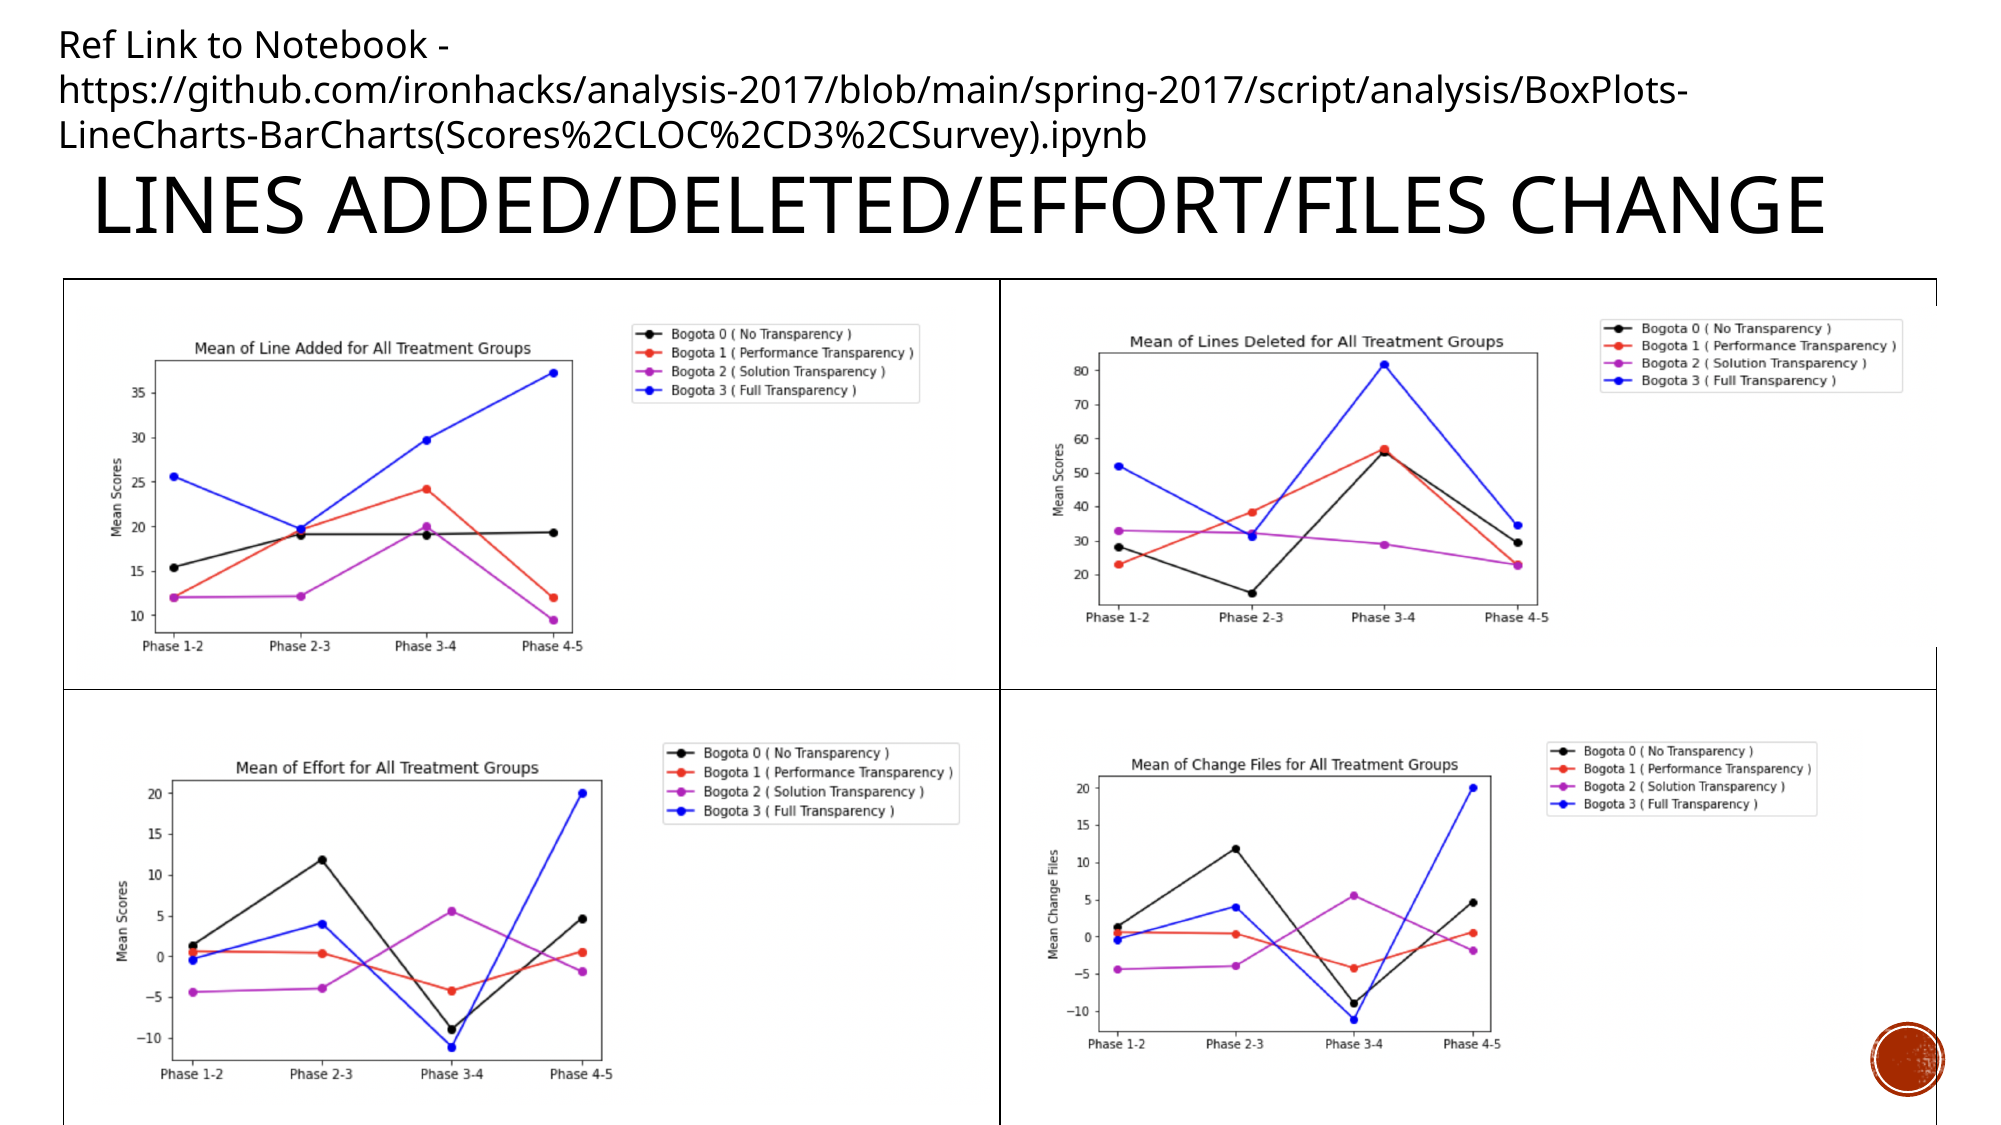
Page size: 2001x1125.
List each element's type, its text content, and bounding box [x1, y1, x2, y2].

text_box Ref Link to Notebook - https://github.com/ironhacks/analysis-2017/blob/main/spring-2017/script/analysis/BoxPlots-LineCharts-BarCharts(Scores%2CLOC%2CD3%2CSurvey).ipynb [43, 13, 1794, 208]
picture [1021, 729, 1863, 1070]
picture [1021, 306, 1937, 647]
table_cell [1001, 690, 1936, 1125]
picture [76, 306, 956, 683]
table_header [1001, 280, 1936, 689]
table_cell [64, 690, 999, 1125]
picture [92, 730, 993, 1105]
table_header [64, 280, 999, 689]
title Lines added/deleted/effort/files change [76, 110, 1973, 307]
